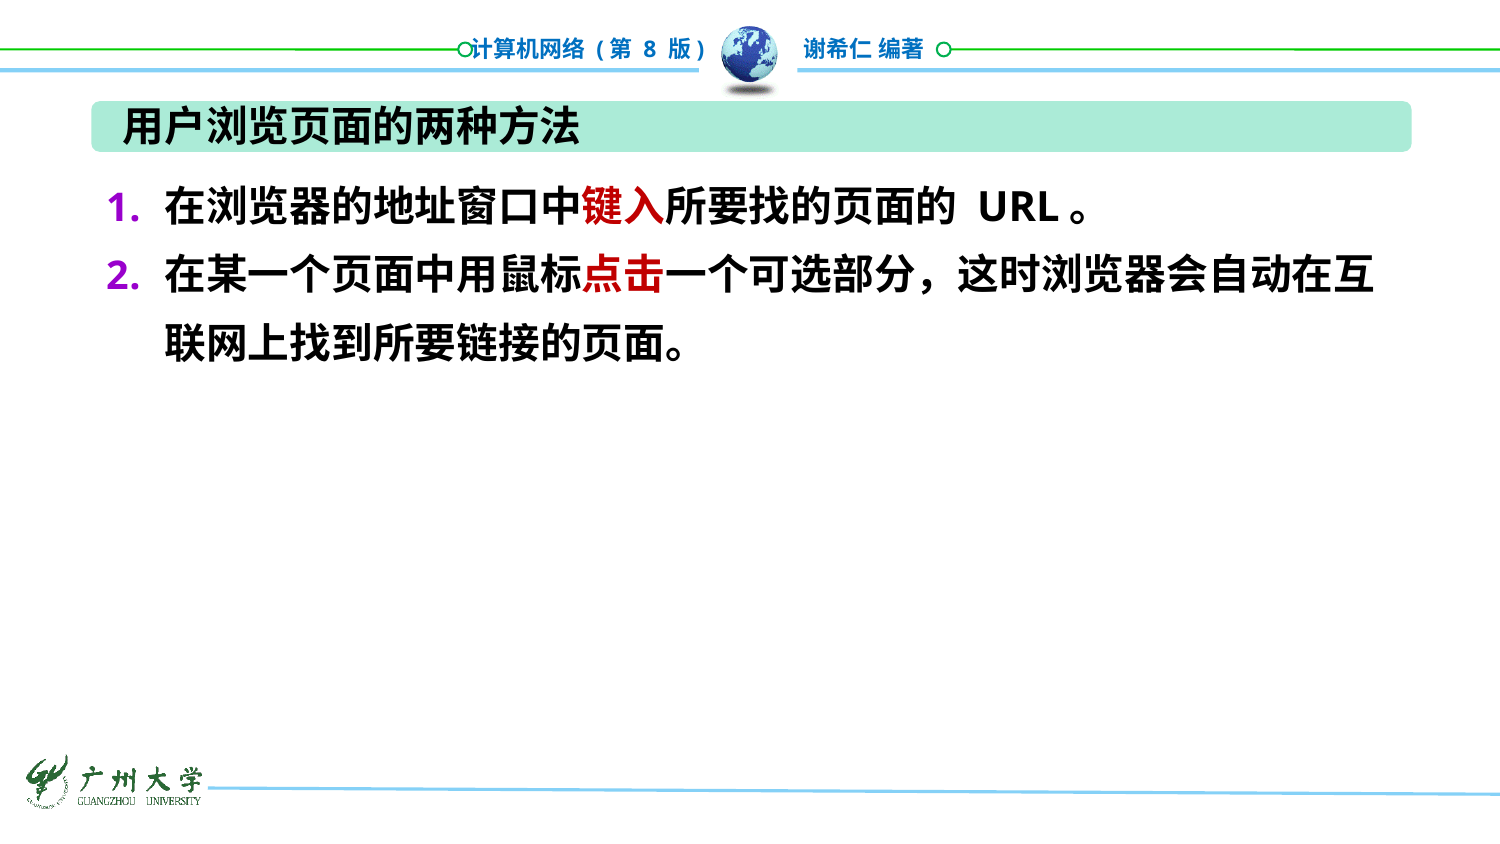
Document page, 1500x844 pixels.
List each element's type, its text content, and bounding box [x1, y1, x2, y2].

picture [719, 24, 779, 100]
text_box 在浏览器的地址窗口中键入所要找的页面的 URL。 在某一个页面中用鼠标点击一个可选部分，这时浏览器会自动在互联网上找到所要链接的页面。 [91, 153, 1412, 375]
text_box [597, 101, 1412, 152]
text_box 用户浏览页面的两种方法 [107, 92, 597, 158]
text_box [91, 101, 107, 152]
picture [26, 754, 202, 809]
